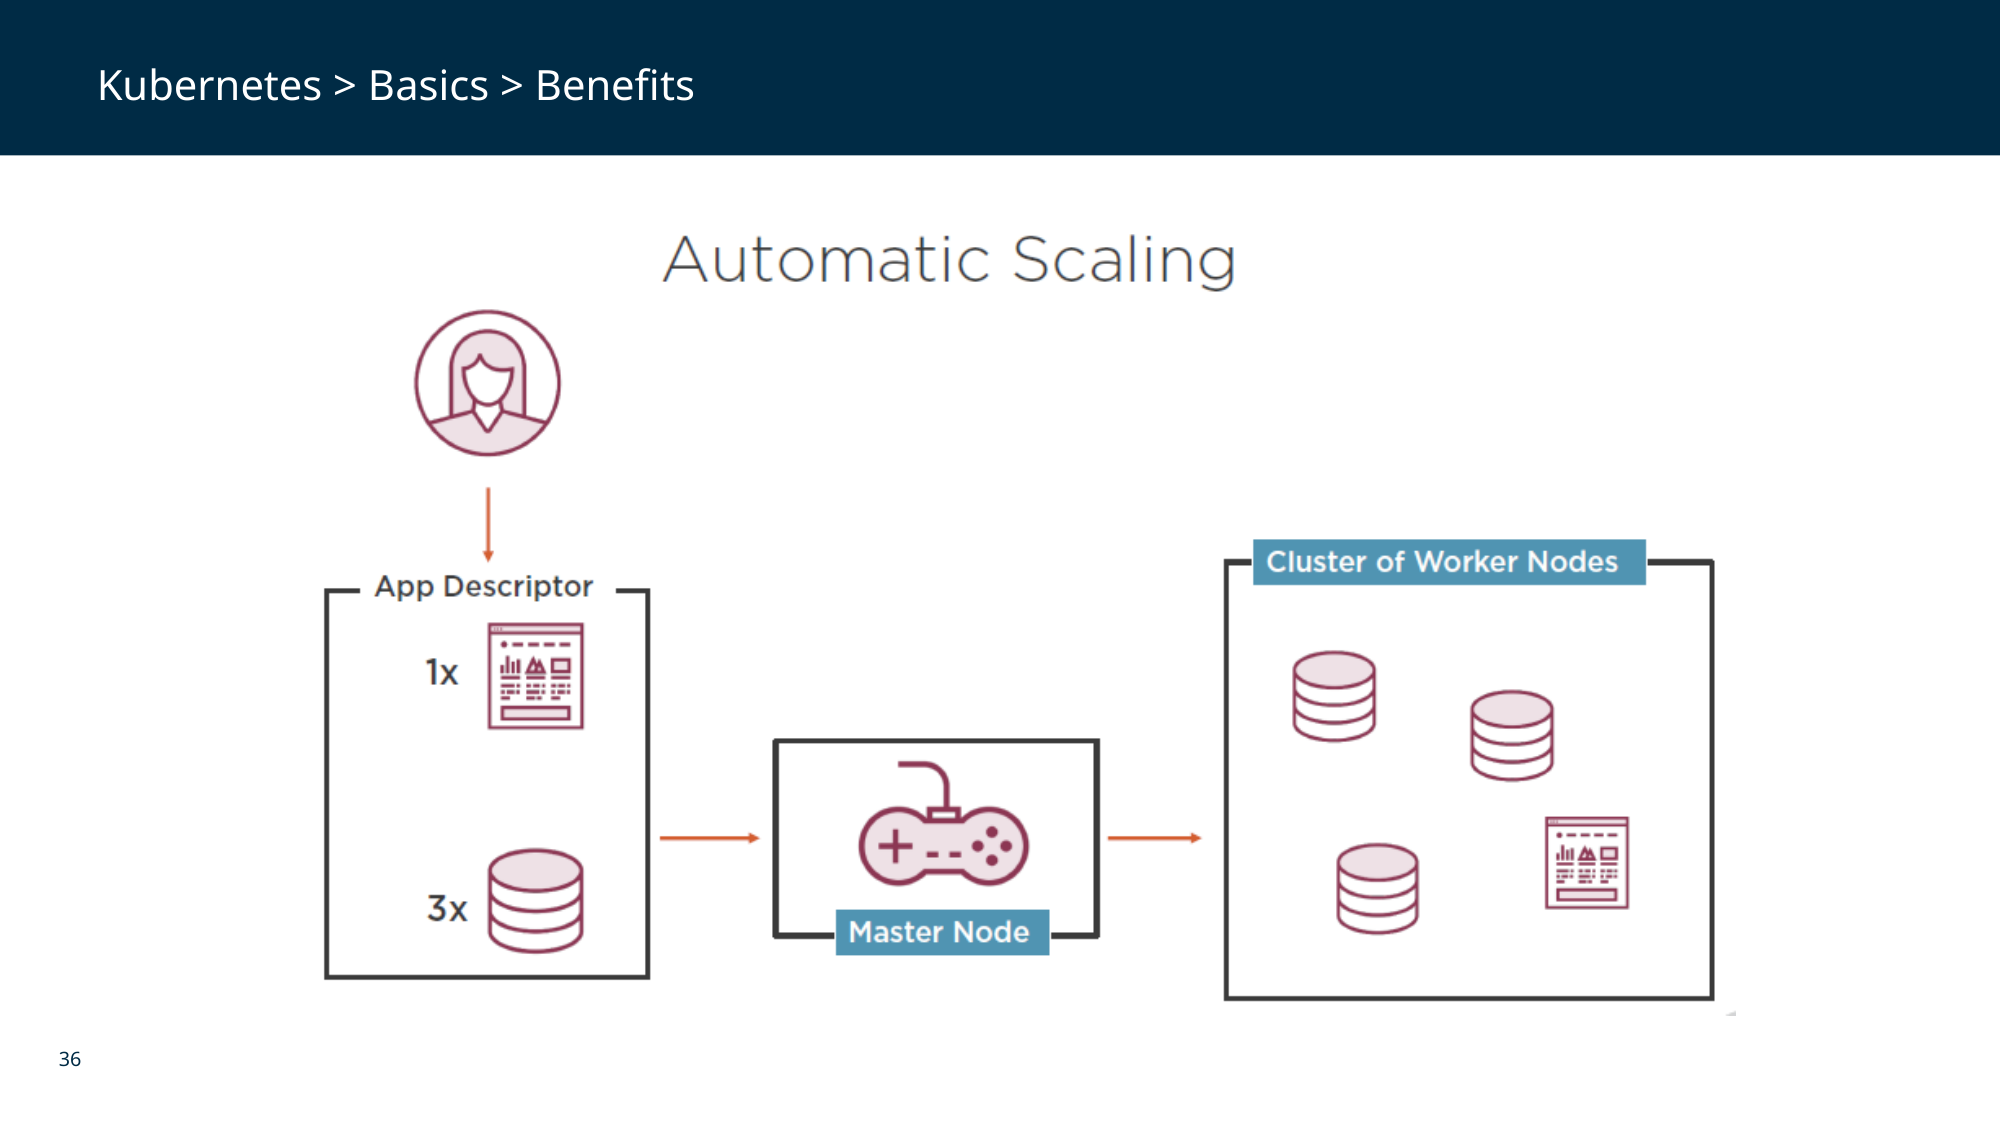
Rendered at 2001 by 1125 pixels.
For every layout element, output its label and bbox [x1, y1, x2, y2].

picture [318, 233, 1736, 1016]
text_box [0, 0, 2000, 156]
